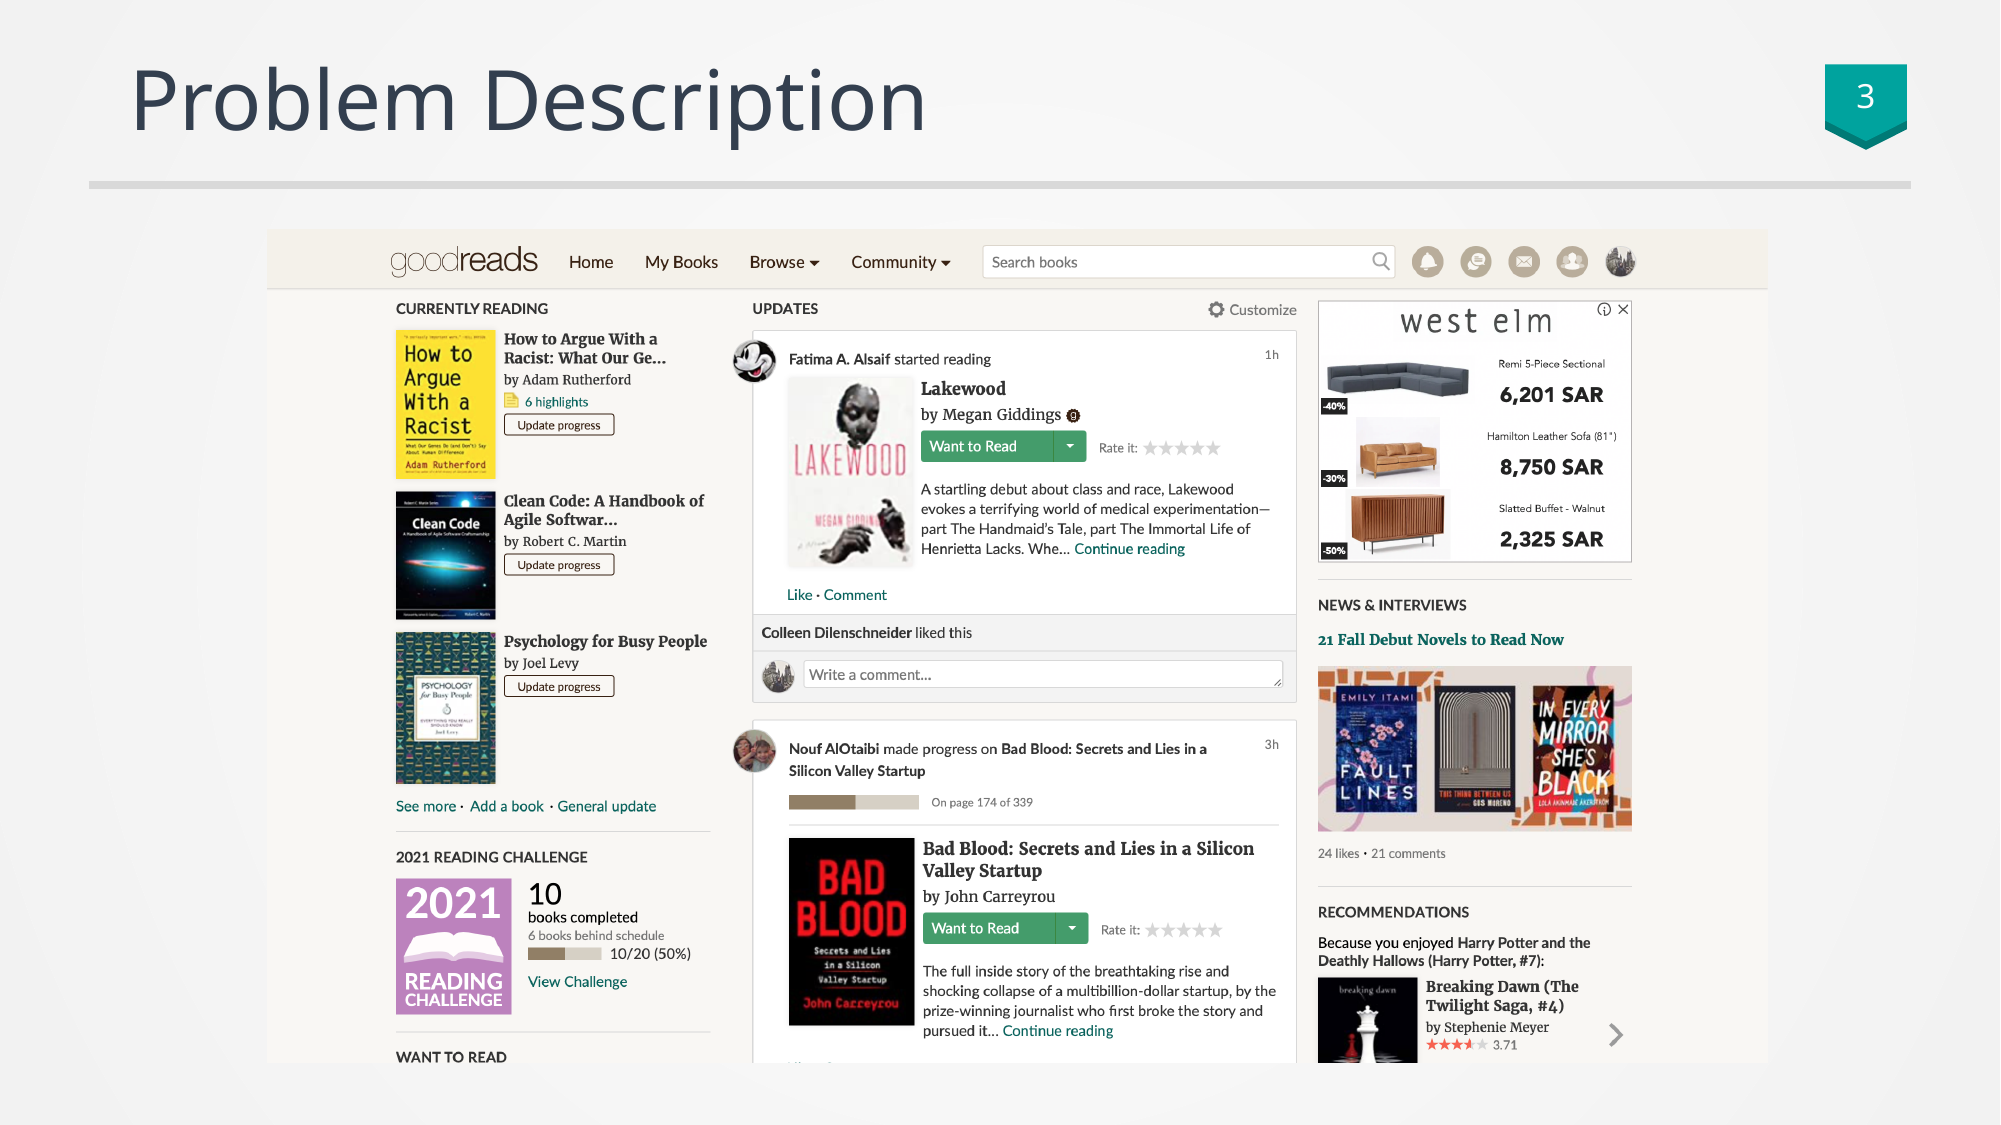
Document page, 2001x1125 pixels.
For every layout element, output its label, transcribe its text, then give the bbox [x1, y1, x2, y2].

picture [267, 229, 1768, 1064]
text_box Problem Description [114, 39, 1431, 155]
slide_number 3 [1811, 67, 1921, 128]
